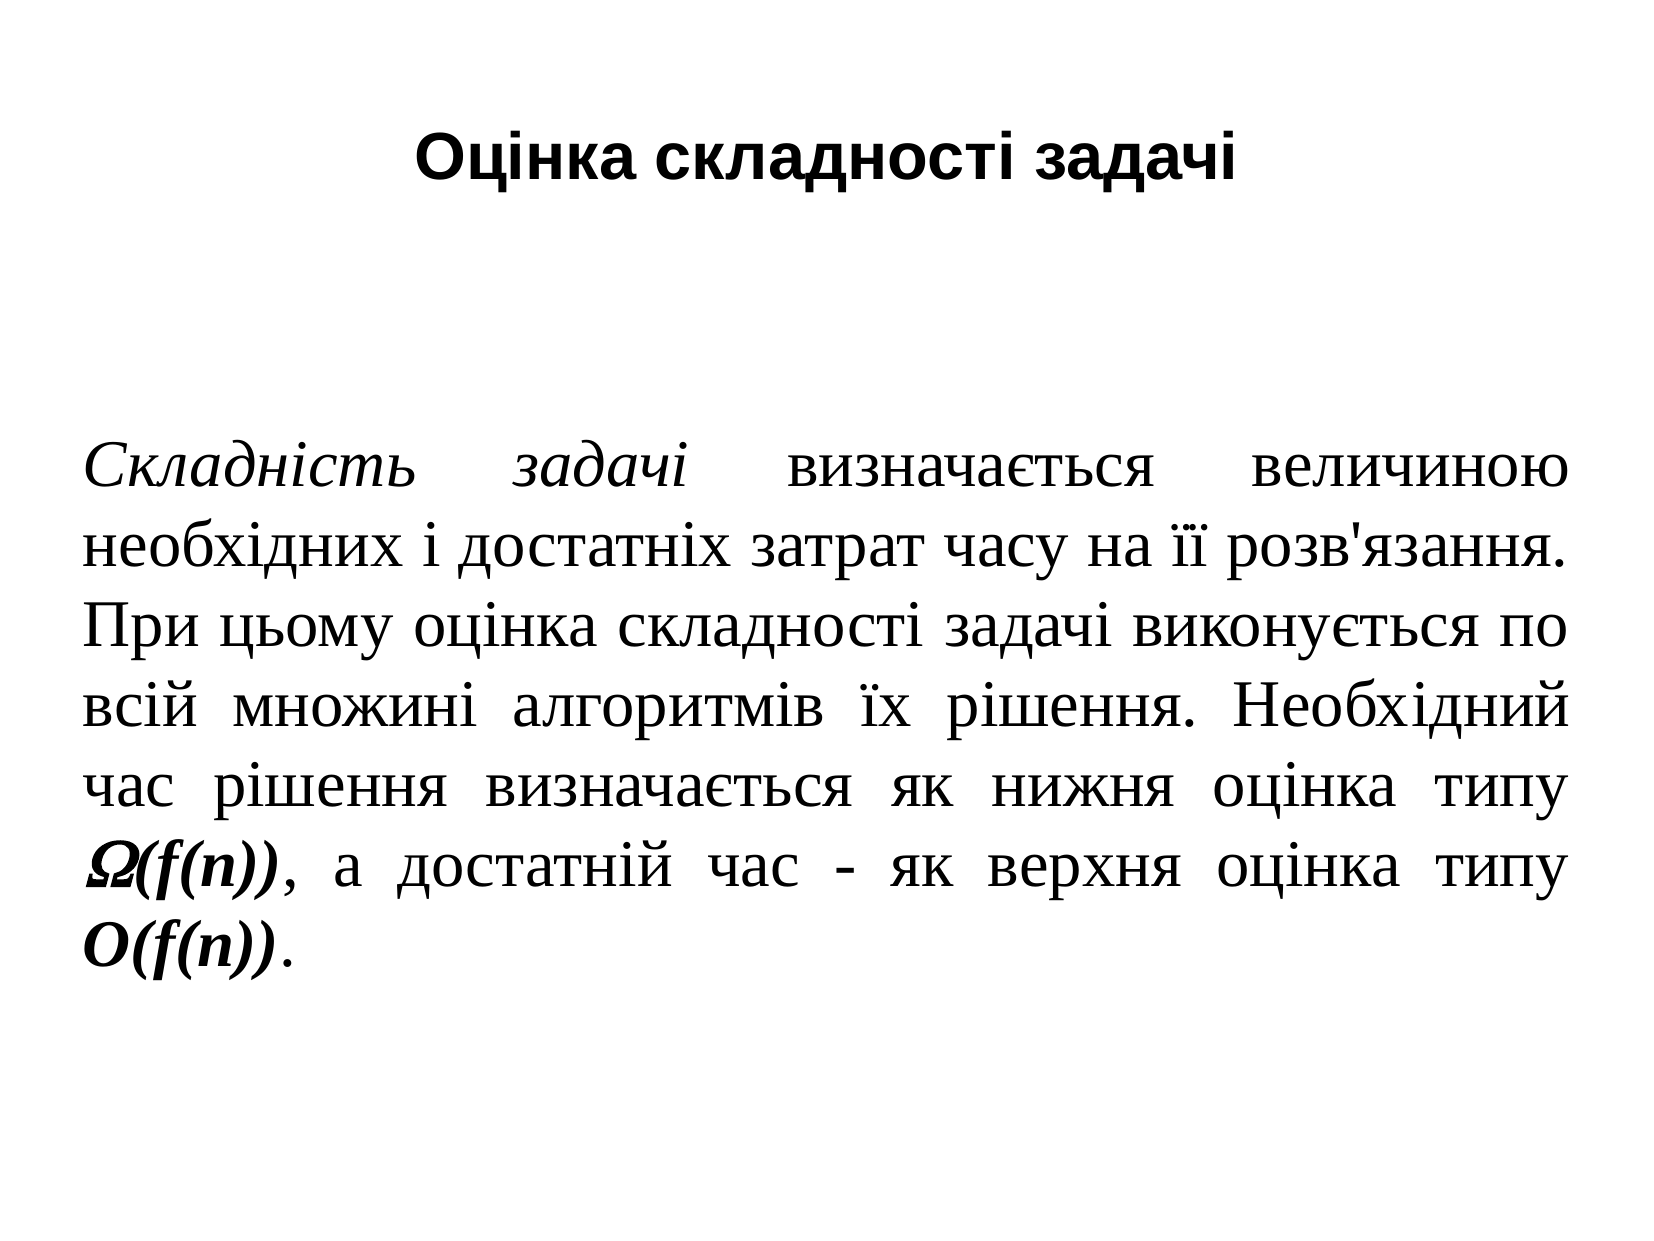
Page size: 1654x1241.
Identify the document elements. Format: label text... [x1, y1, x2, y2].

title Оцінка складності задачі [82, 49, 1571, 257]
subtitle Складність задачі визначається величиною необхідних і достатніх затрат часу на її розв'язання. При цьому оцінка складності задачі виконується по всій множині алгоритмів їх рішення. Необхідний час рішення визначається як нижня оцінка типу (f(n)), а достатній час - як верхня оцінка типу O(f(n)). [82, 339, 1571, 1060]
